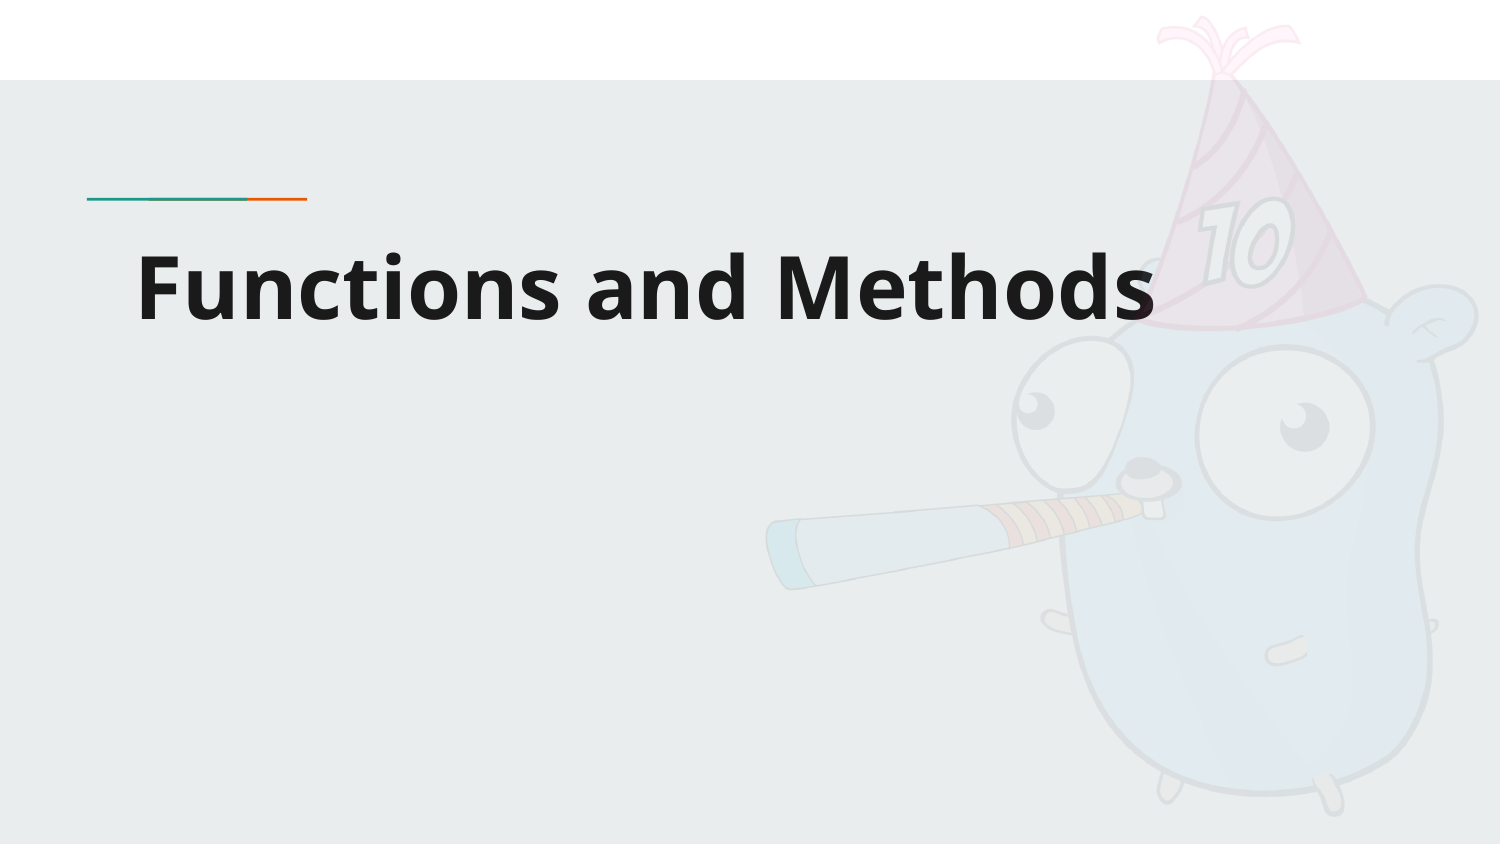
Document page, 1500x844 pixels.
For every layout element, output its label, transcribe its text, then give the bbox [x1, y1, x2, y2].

title Functions and Methods [119, 216, 715, 490]
picture [720, 0, 1500, 839]
